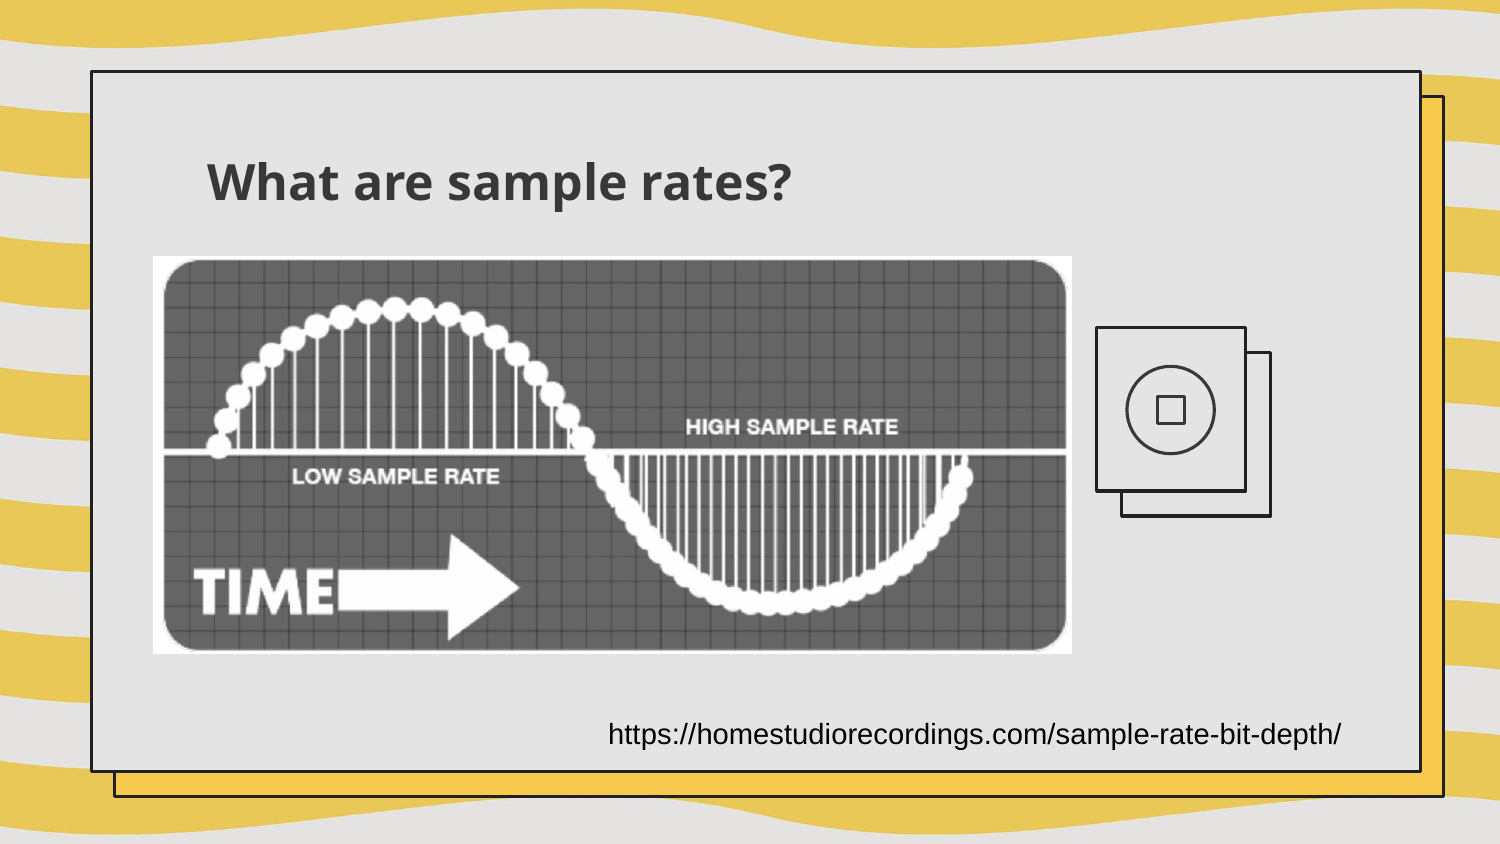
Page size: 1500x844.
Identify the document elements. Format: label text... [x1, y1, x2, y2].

text_box https://homestudiorecordings.com/sample-rate-bit-depth/ [593, 708, 1410, 758]
picture [0, 0, 1500, 844]
title What are sample rates? [192, 135, 1229, 216]
